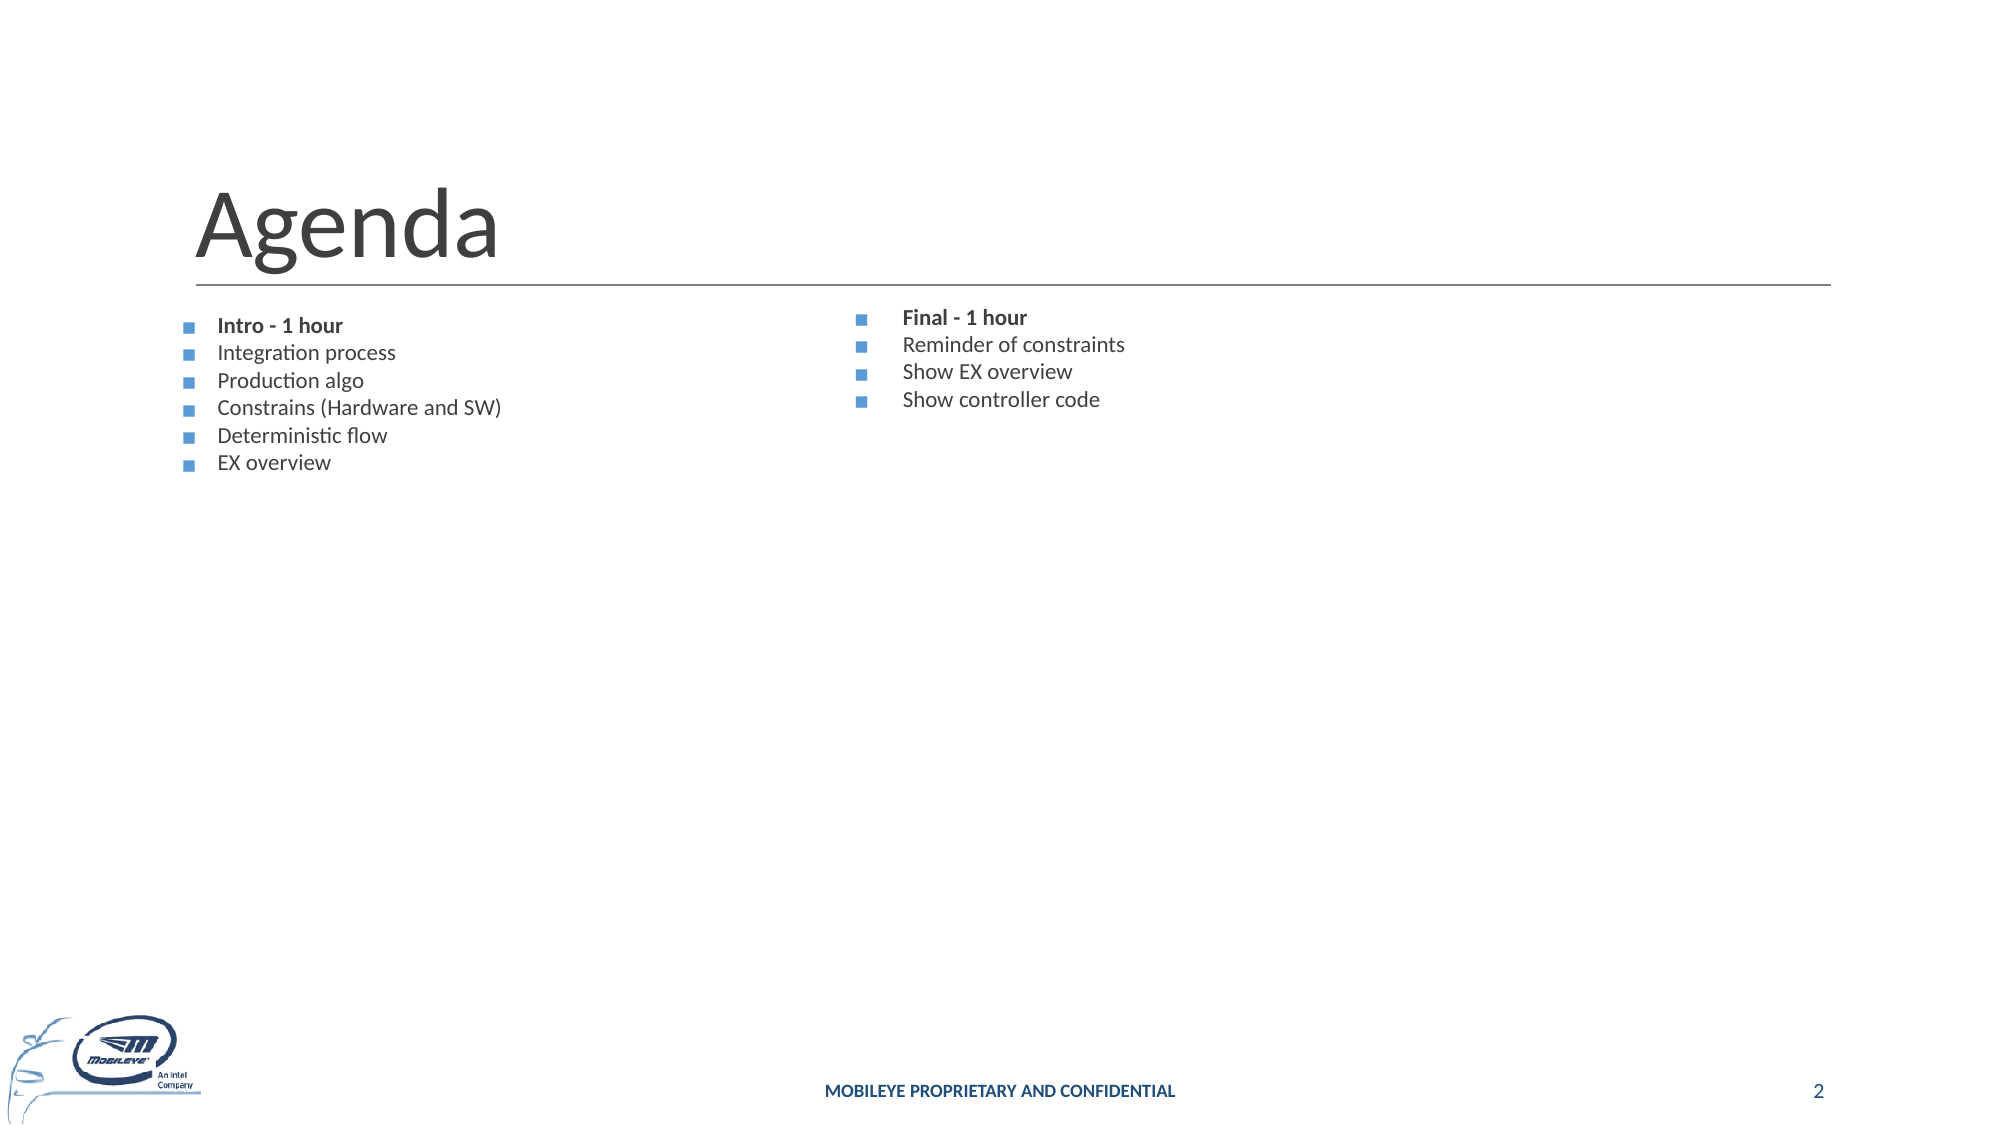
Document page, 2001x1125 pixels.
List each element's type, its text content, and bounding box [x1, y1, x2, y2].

list Intro - 1 hour Integration process Production algo Constrains (Hardware and SW) Deterministic flow EX overview [180, 302, 793, 1060]
list Final - 1 hour Reminder of constraints Show EX overview Show controller code [827, 302, 1441, 1060]
picture [0, 1013, 201, 1125]
footer MOBILEYE PROPRIETARY AND CONFIDENTIAL [604, 1059, 1396, 1120]
slide_number 2 [1624, 1059, 1840, 1120]
title Agenda [180, 47, 1830, 285]
